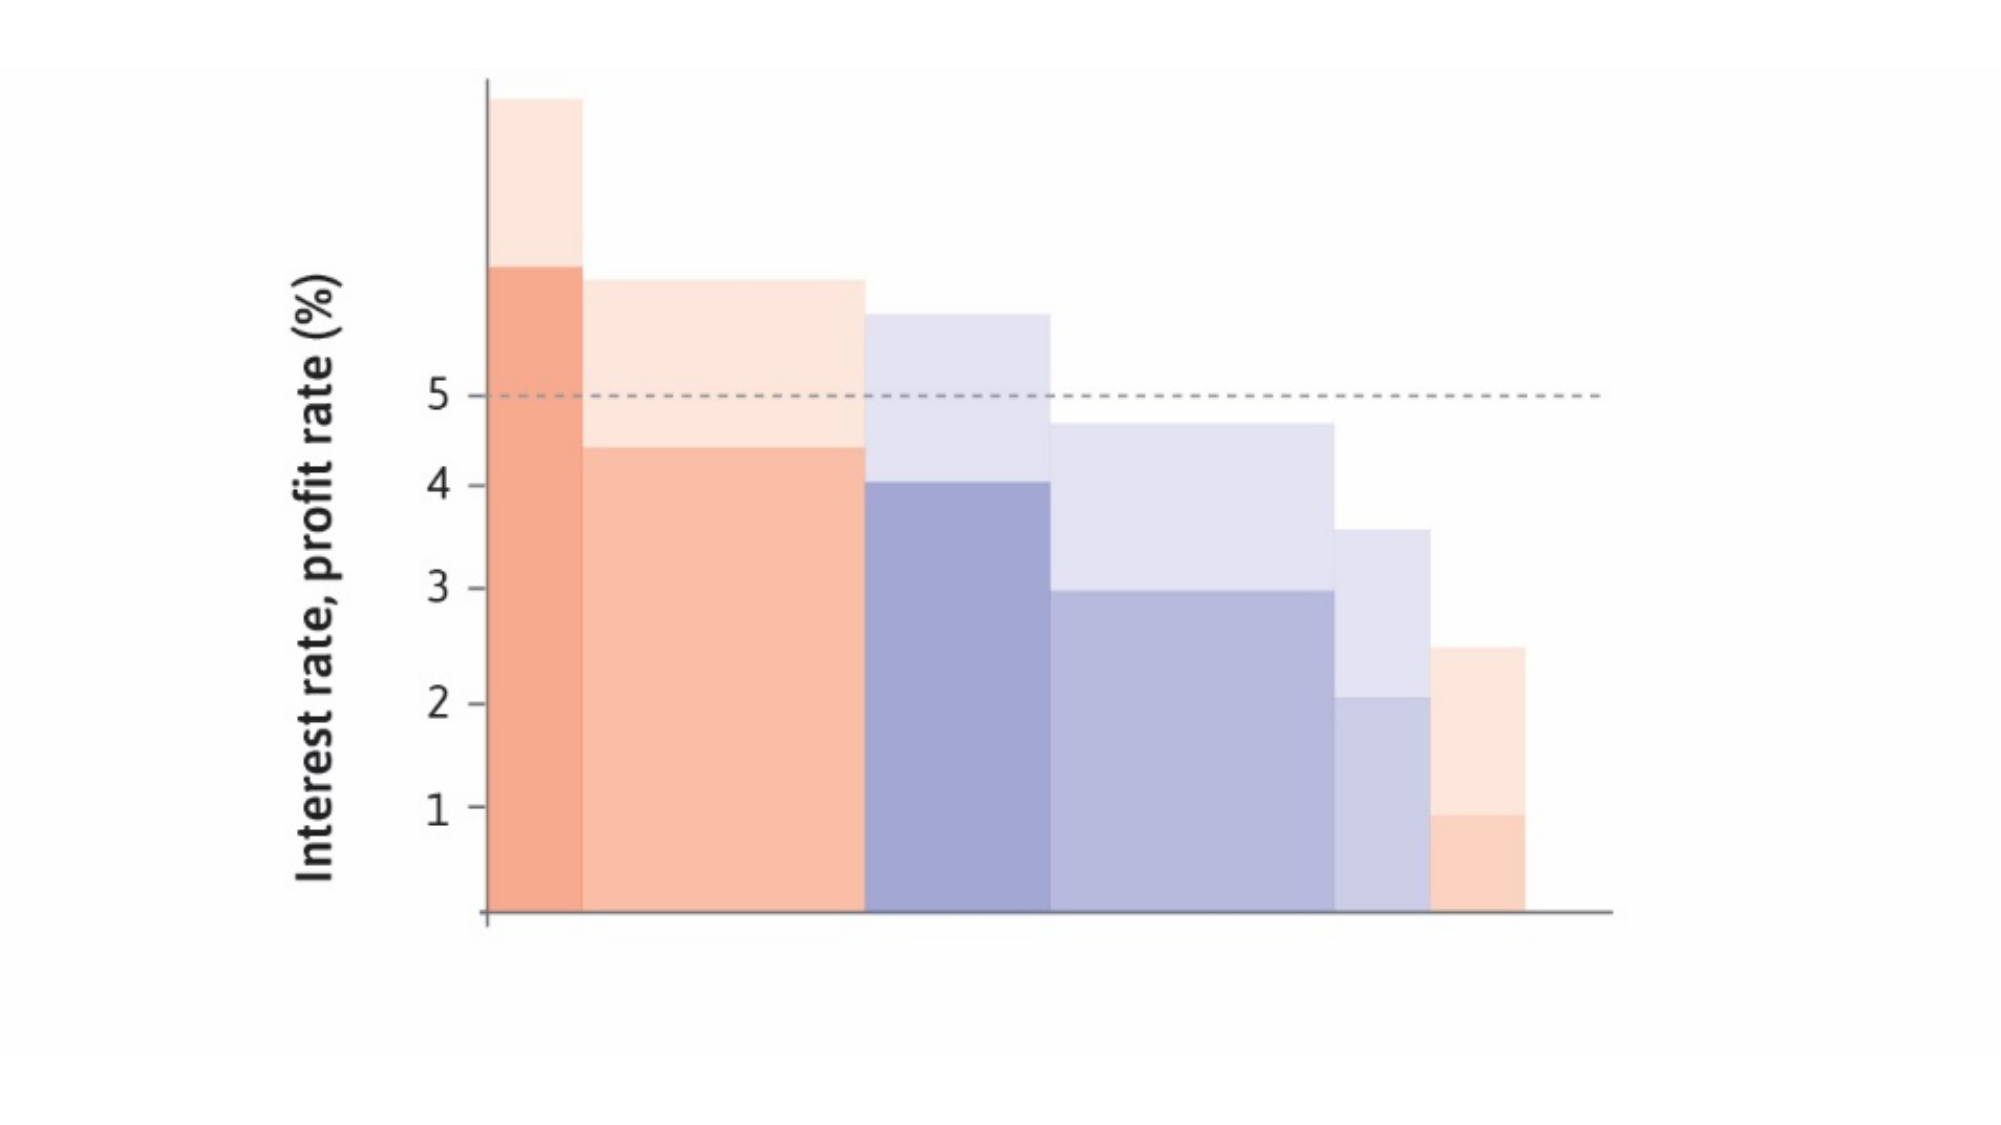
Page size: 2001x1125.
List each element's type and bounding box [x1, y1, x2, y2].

picture [0, 68, 2000, 1057]
